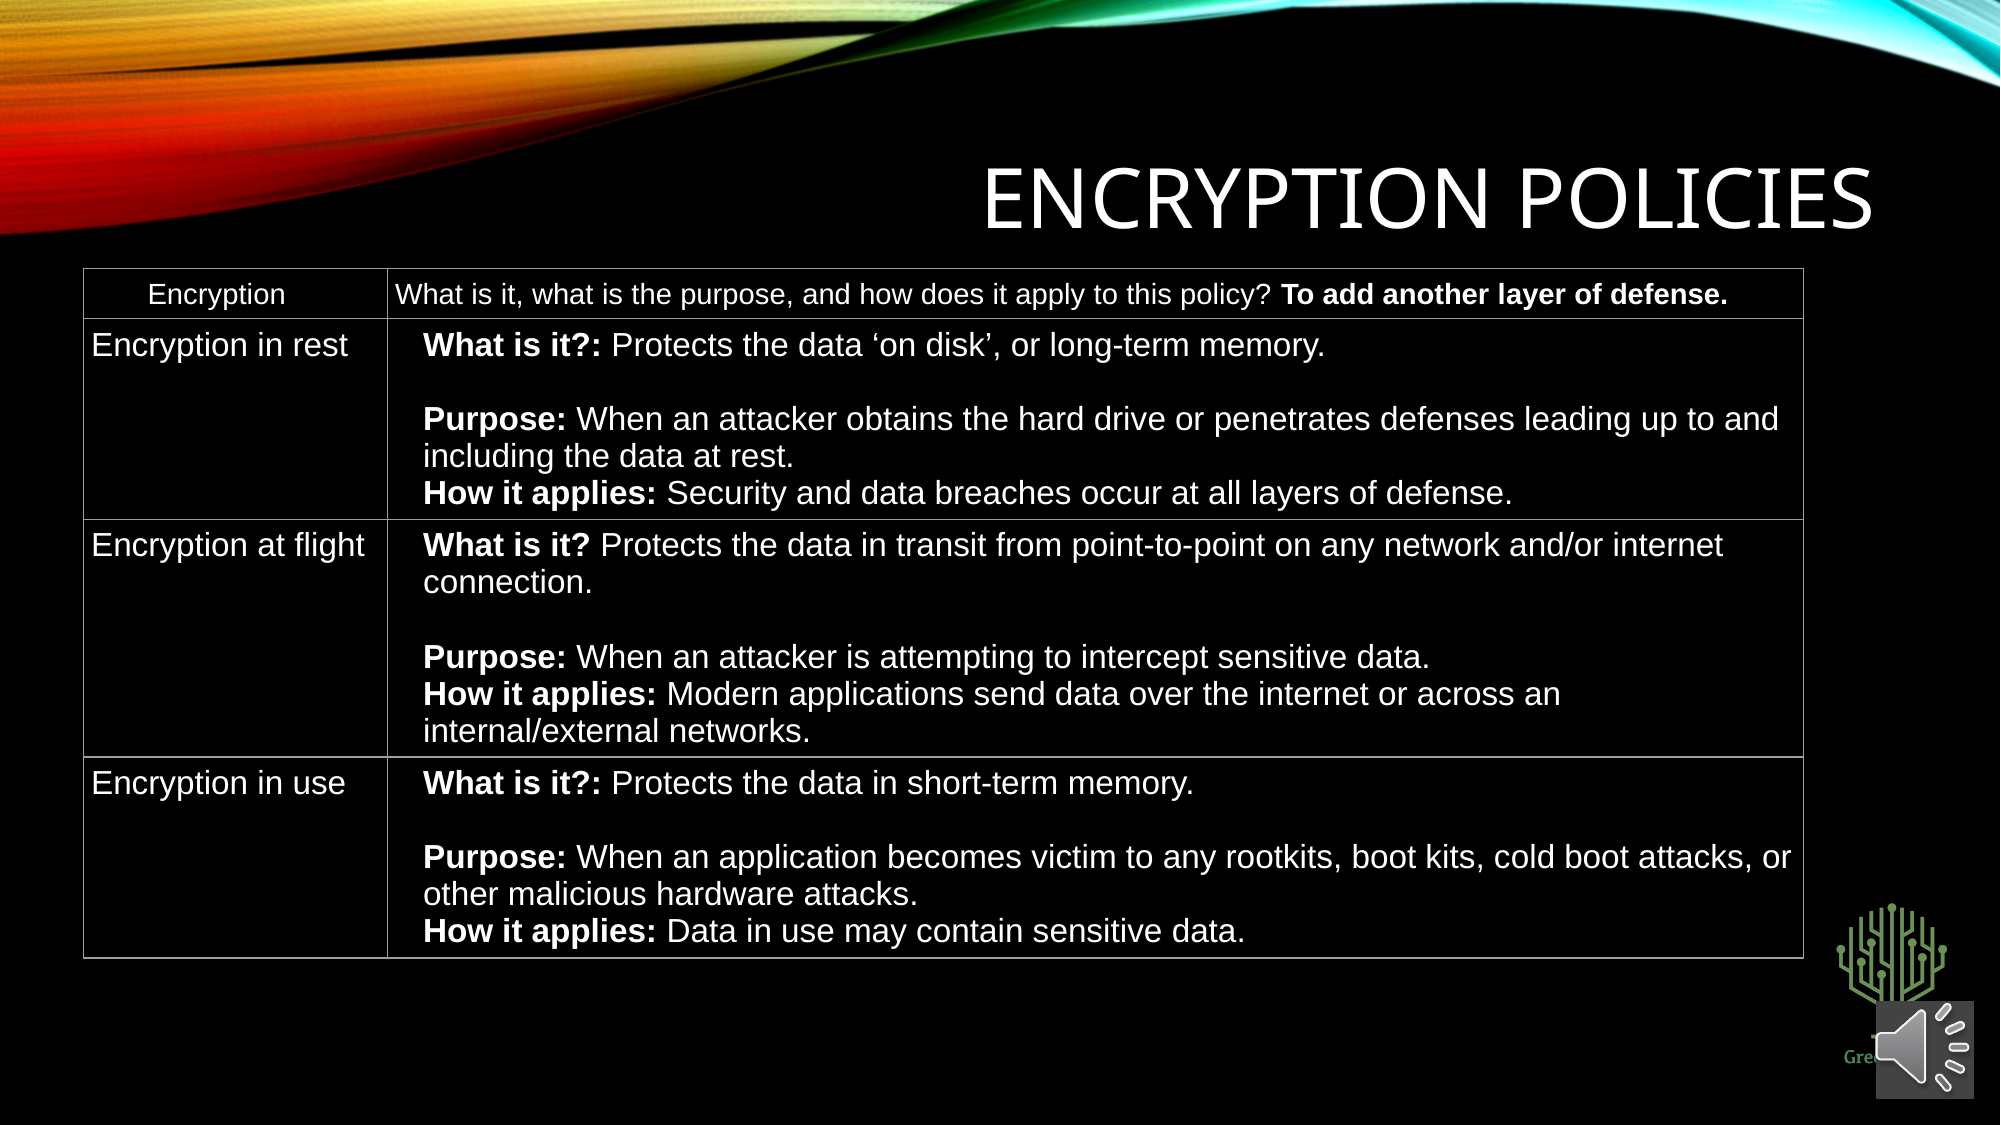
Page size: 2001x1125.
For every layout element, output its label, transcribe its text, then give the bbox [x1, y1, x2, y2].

table_cell What is it?: Protects the data in short-term memory. Purpose: When an application becomes victim to any rootkits, boot kits, cold boot attacks, or other malicious hardware attacks. How it applies: Data in use may contain sensitive data. [388, 758, 1803, 957]
table_cell Encryption in rest [84, 319, 387, 519]
table_cell What is it? Protects the data in transit from point-to-point on any network and/or internet connection. Purpose: When an attacker is attempting to intercept sensitive data. How it applies: Modern applications send data over the internet or across an internal/external networks. [388, 520, 1803, 756]
table_cell Encryption at flight [84, 520, 387, 756]
table_cell Encryption in use [84, 758, 387, 957]
picture [1817, 892, 1976, 1101]
table_header Encryption [84, 269, 387, 318]
title ENCRYPTION POLICIES [478, 96, 1891, 309]
table_cell What is it?: Protects the data ‘on disk’, or long-term memory. Purpose: When an attacker obtains the hard drive or penetrates defenses leading up to and including the data at rest. How it applies: Security and data breaches occur at all layers of defense. [388, 319, 1803, 519]
table_header What is it, what is the purpose, and how does it apply to this policy? To add another layer of defense. [388, 269, 1803, 318]
picture [0, 0, 2000, 237]
